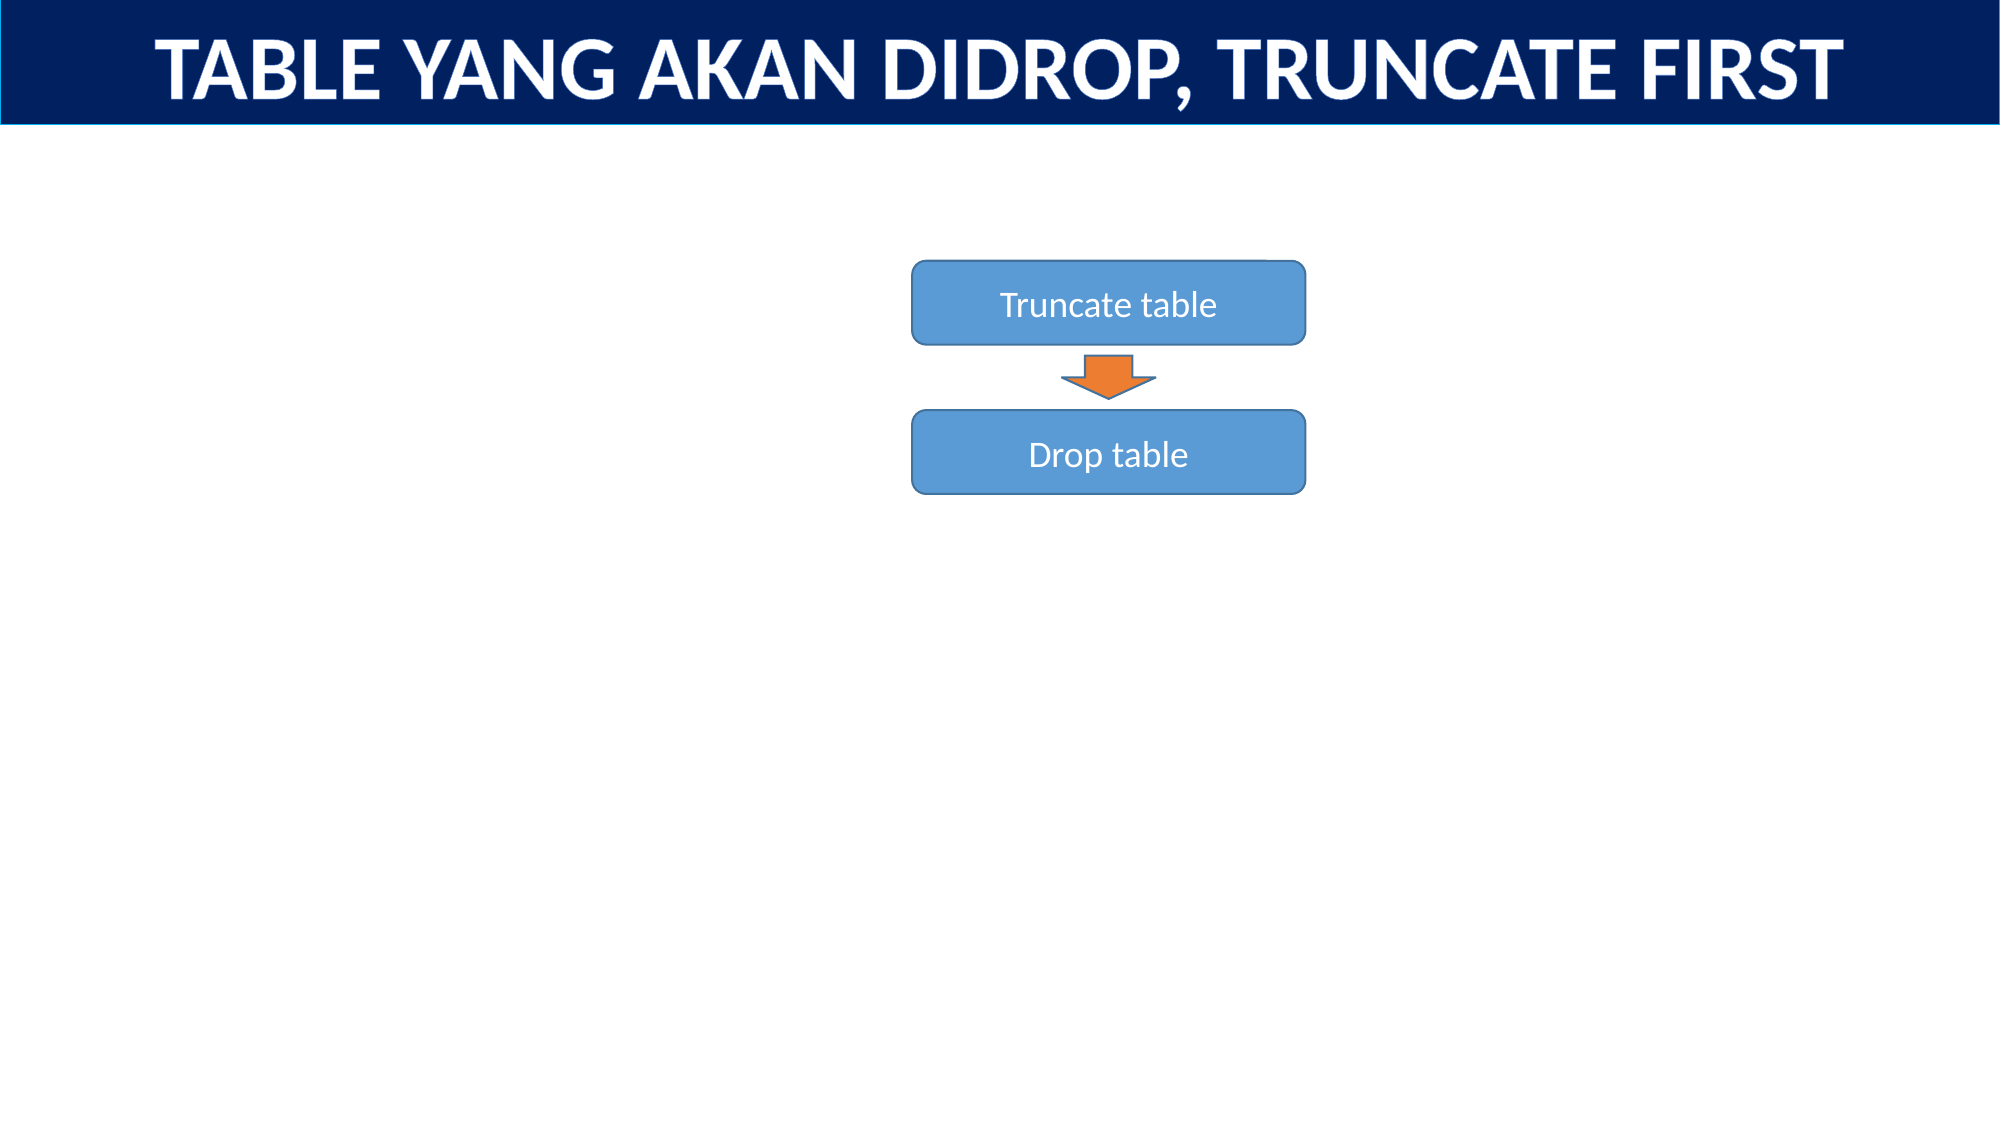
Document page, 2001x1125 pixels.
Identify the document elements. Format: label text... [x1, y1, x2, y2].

text_box Truncate table [911, 259, 1307, 346]
text_box Drop table [911, 409, 1307, 495]
text_box [1060, 354, 1157, 401]
text_box TABLE YANG AKAN DIDROP, TRUNCATE FIRST [0, 0, 2000, 125]
